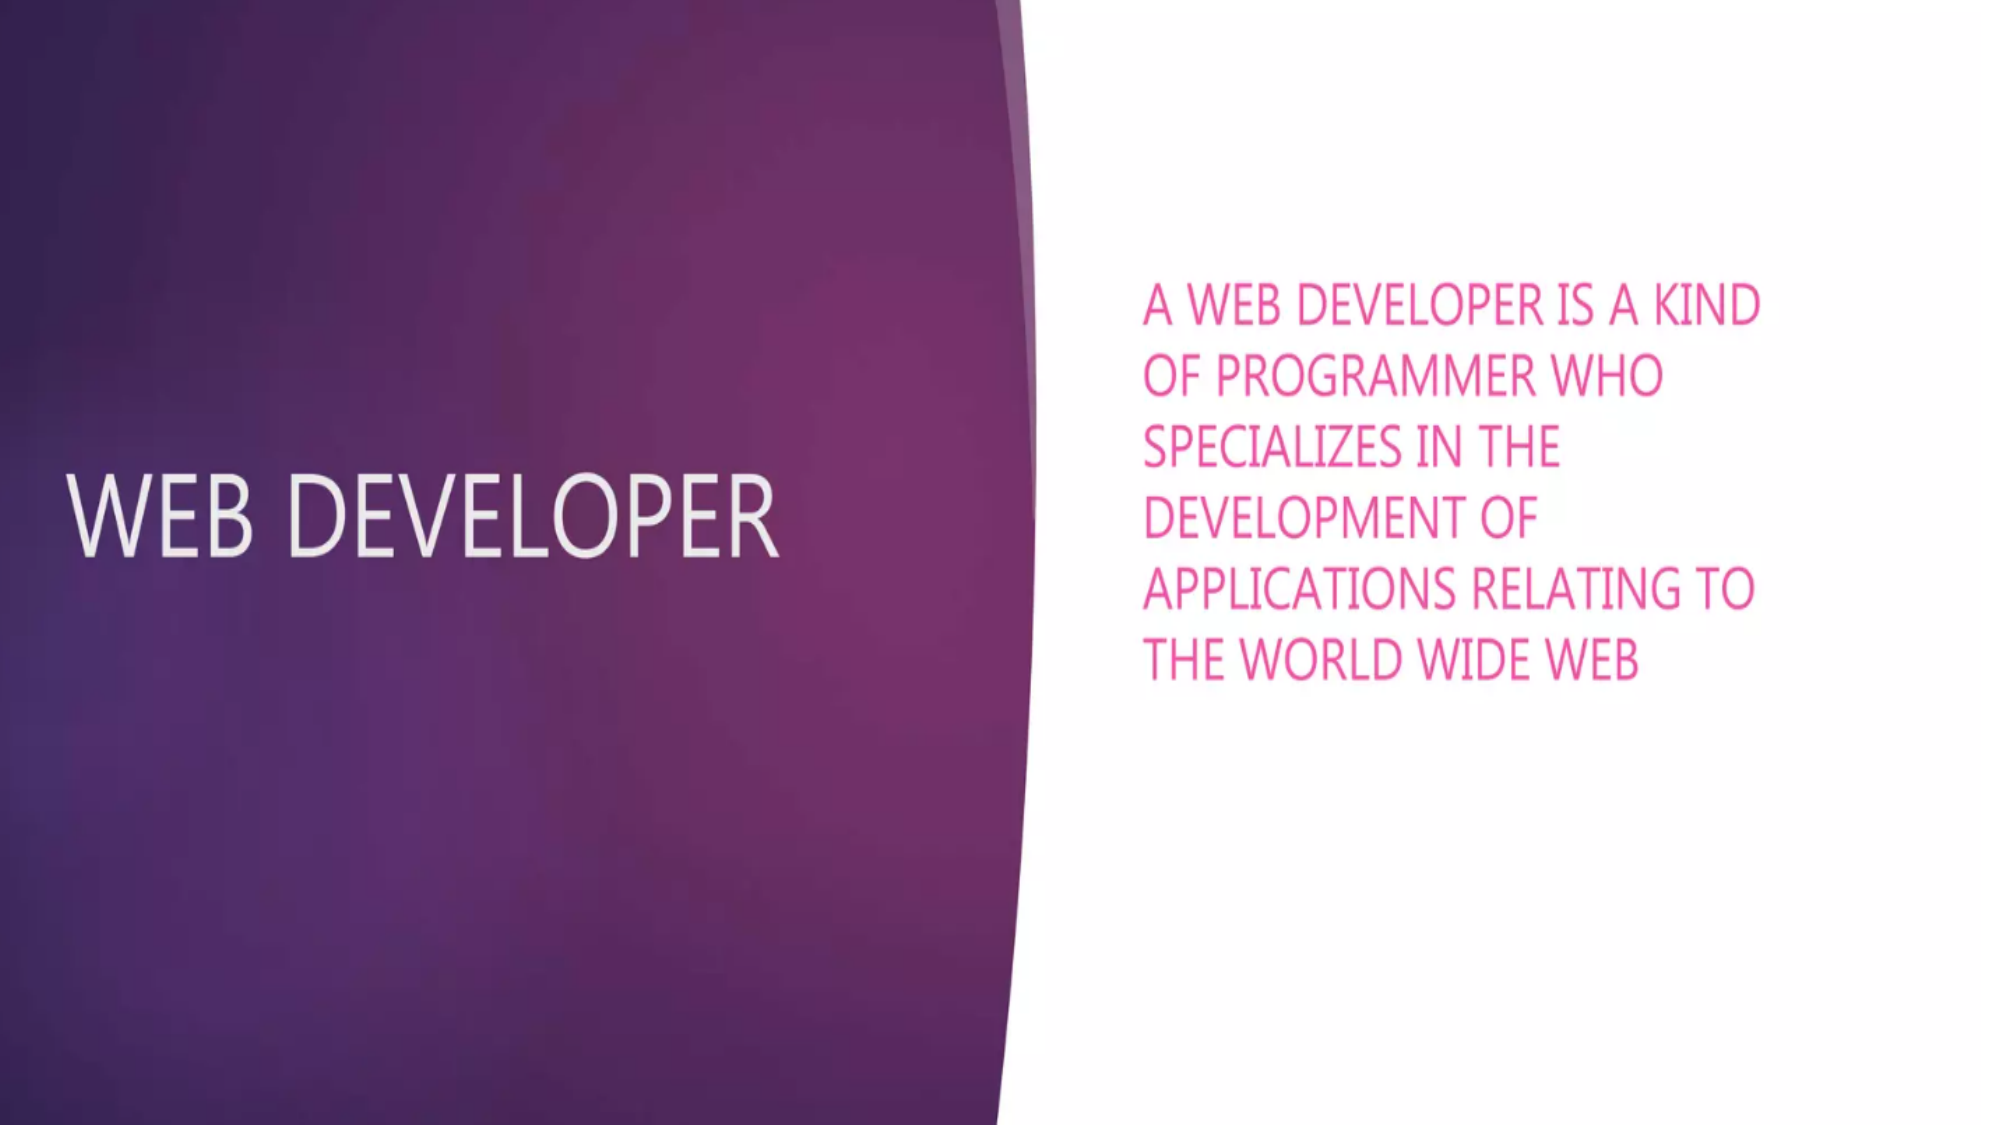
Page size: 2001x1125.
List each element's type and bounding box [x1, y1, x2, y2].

list [0, 0, 1981, 1125]
